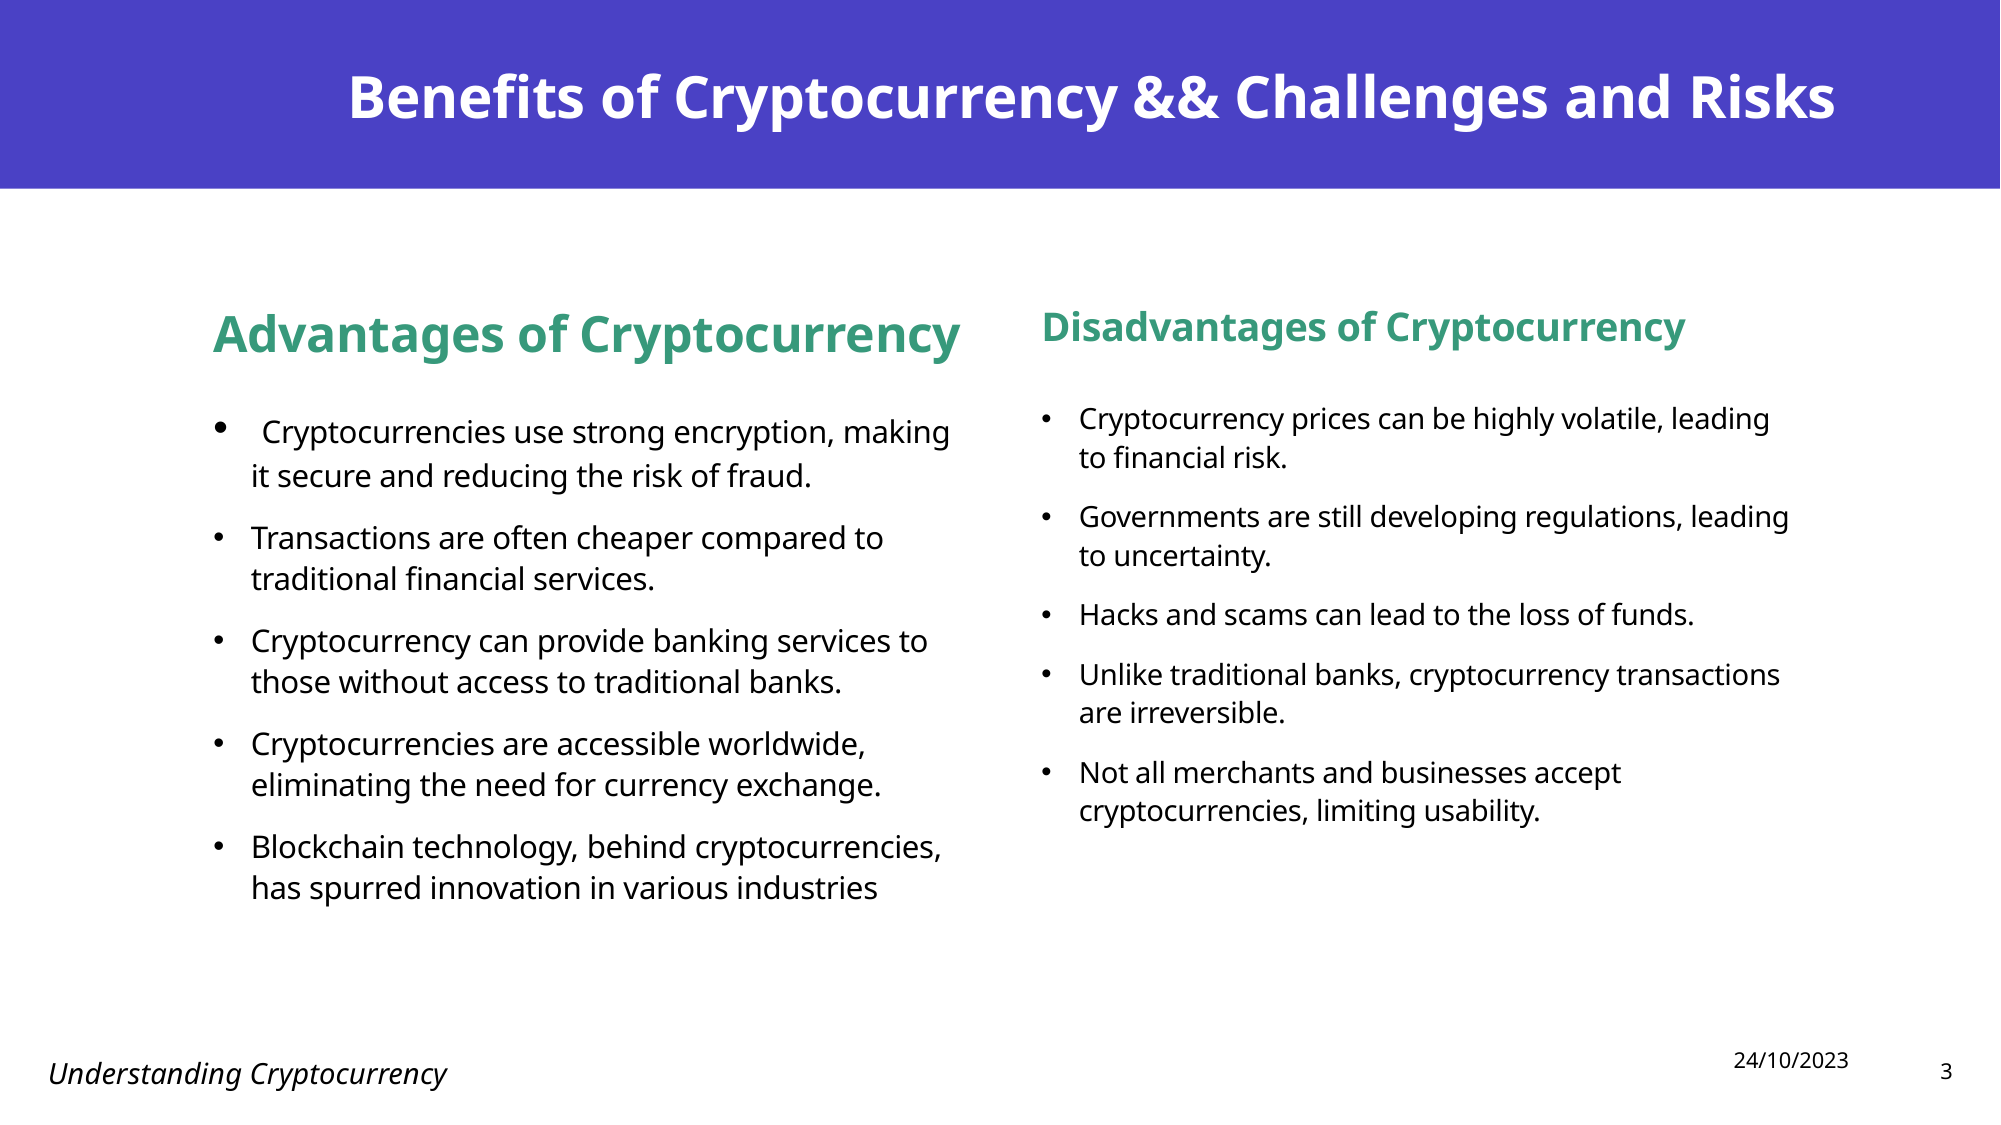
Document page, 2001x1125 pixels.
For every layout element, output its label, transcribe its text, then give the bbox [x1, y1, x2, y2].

slide_number 3 [1864, 1042, 1968, 1103]
list Cryptocurrencies use strong encryption, making it secure and reducing the risk of fraud. Transactions are often cheaper compared to traditional financial services. Cryptocurrency can provide banking services to those without access to traditional banks. Cryptocurrencies are accessible worldwide, eliminating the need for currency exchange. Blockchain technology, behind cryptocurrencies, has spurred innovation in various industries [198, 389, 979, 942]
list Advantages of Cryptocurrency [198, 289, 979, 388]
list Cryptocurrency prices can be highly volatile, leading to financial risk. Governments are still developing regulations, leading to uncertainty. Hacks and scams can lead to the loss of funds. Unlike traditional banks, cryptocurrency transactions are irreversible. Not all merchants and businesses accept cryptocurrencies, limiting usability. [1026, 389, 1807, 942]
footer Understanding Cryptocurrency [33, 1042, 827, 1103]
title Benefits of Cryptocurrency && Challenges and Risks [204, 31, 1852, 159]
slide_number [1150, 1042, 1864, 1103]
list Disadvantages of Cryptocurrency [1026, 289, 1807, 388]
